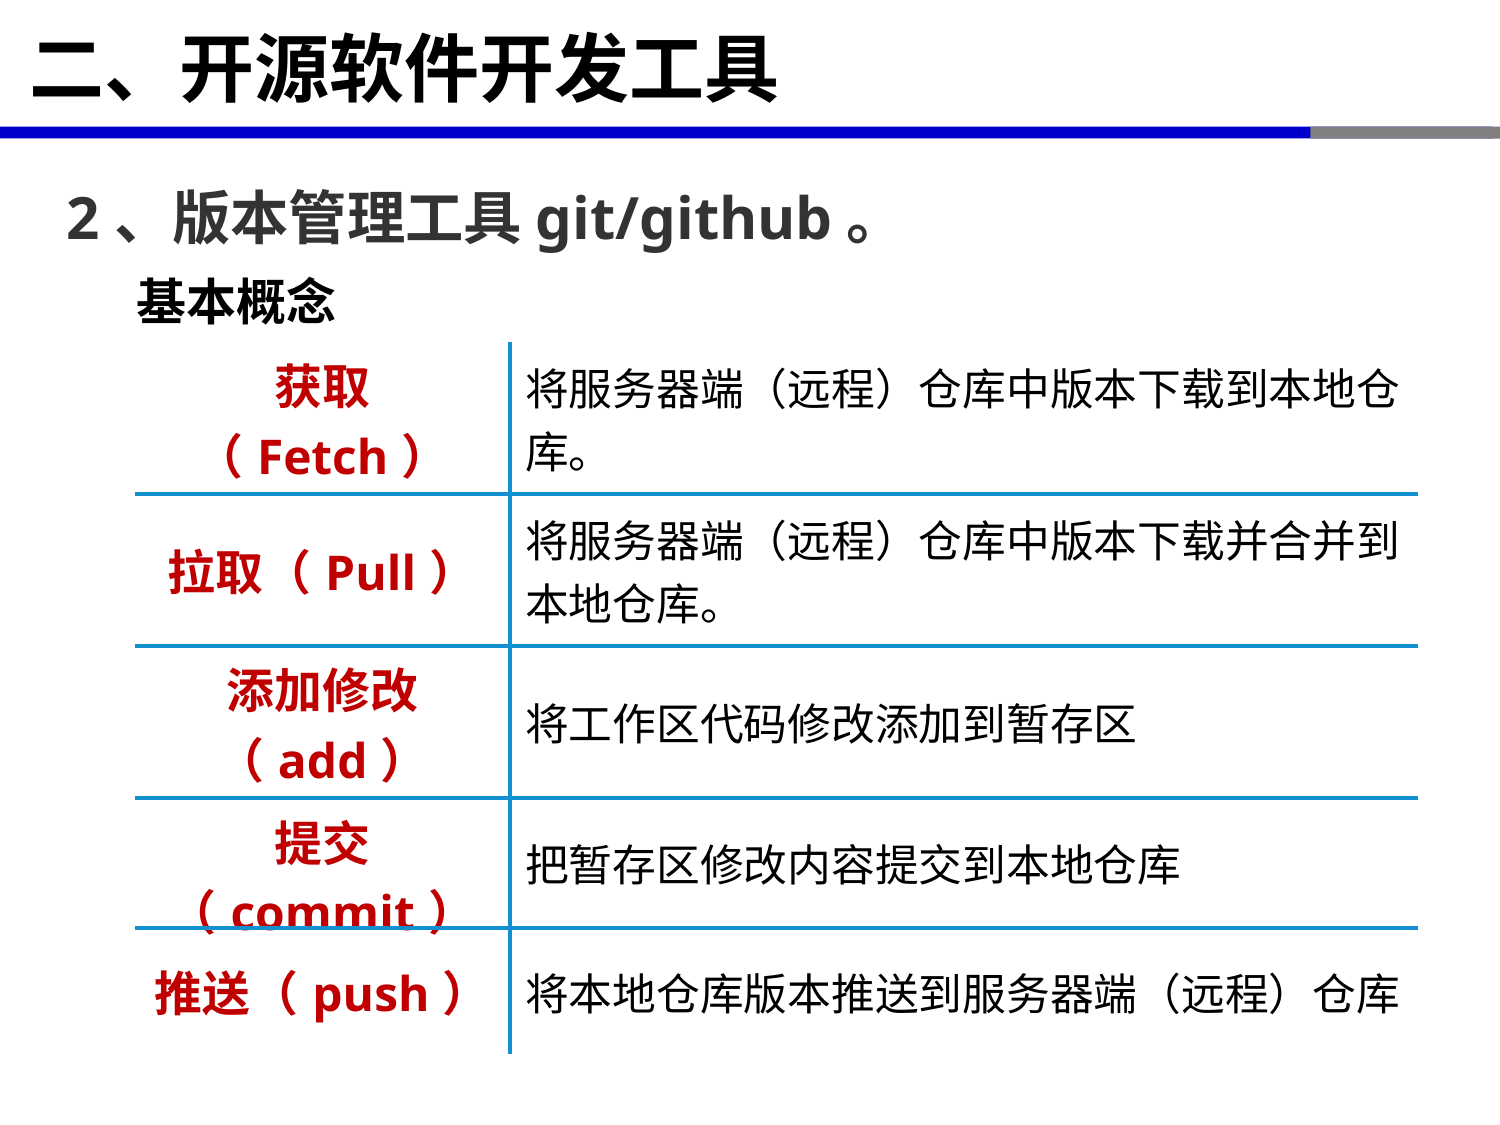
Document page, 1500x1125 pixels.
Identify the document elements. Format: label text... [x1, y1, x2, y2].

table_cell 把暂存区修改内容提交到本地仓库 [512, 800, 1418, 926]
title 二、开源软件开发工具 [0, 1, 1479, 132]
table_cell 推送（push） [135, 930, 508, 1054]
text_box 基本概念 [121, 232, 1396, 338]
table_cell 拉取（Pull） [135, 496, 508, 644]
table_cell 添加修改（add） [135, 648, 508, 796]
table_header 获取（Fetch） [135, 342, 508, 492]
text_box 2、版本管理工具git/github。 [52, 138, 1448, 259]
table_cell 将服务器端（远程）仓库中版本下载并合并到本地仓库。 [512, 496, 1418, 644]
table_cell 提交（commit） [135, 800, 508, 926]
table_cell 将工作区代码修改添加到暂存区 [512, 648, 1418, 796]
table_cell 将本地仓库版本推送到服务器端（远程）仓库 [512, 930, 1418, 1054]
table_header 将服务器端（远程）仓库中版本下载到本地仓库。 [512, 342, 1418, 492]
